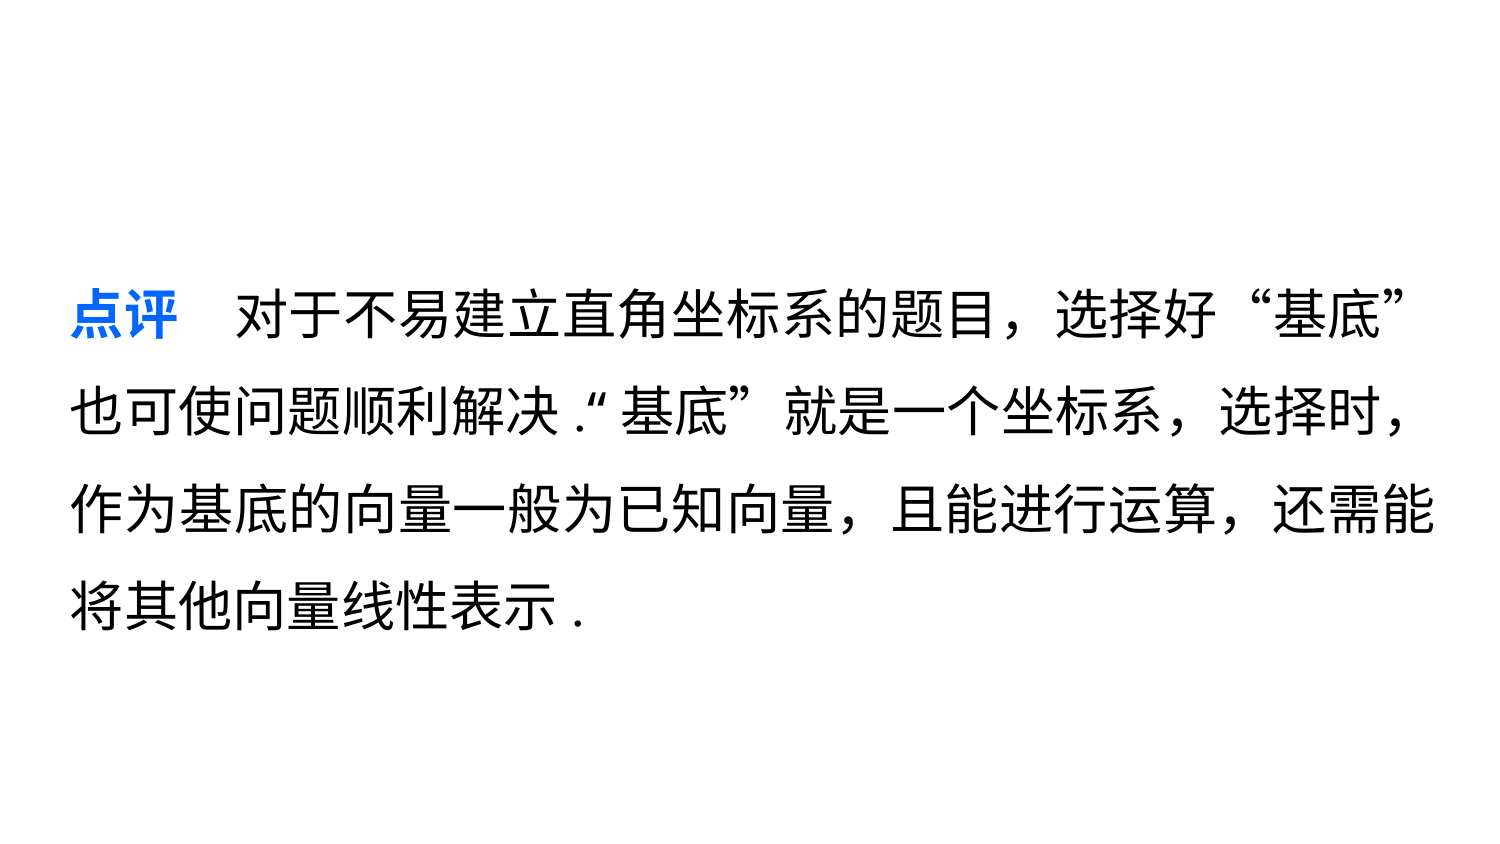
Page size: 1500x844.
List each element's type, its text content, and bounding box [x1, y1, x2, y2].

text_box 点评 对于不易建立直角坐标系的题目，选择好“基底”也可使问题顺利解决.“基底”就是一个坐标系，选择时，作为基底的向量一般为已知向量，且能进行运算，还需能将其他向量线性表示. [55, 240, 1452, 645]
